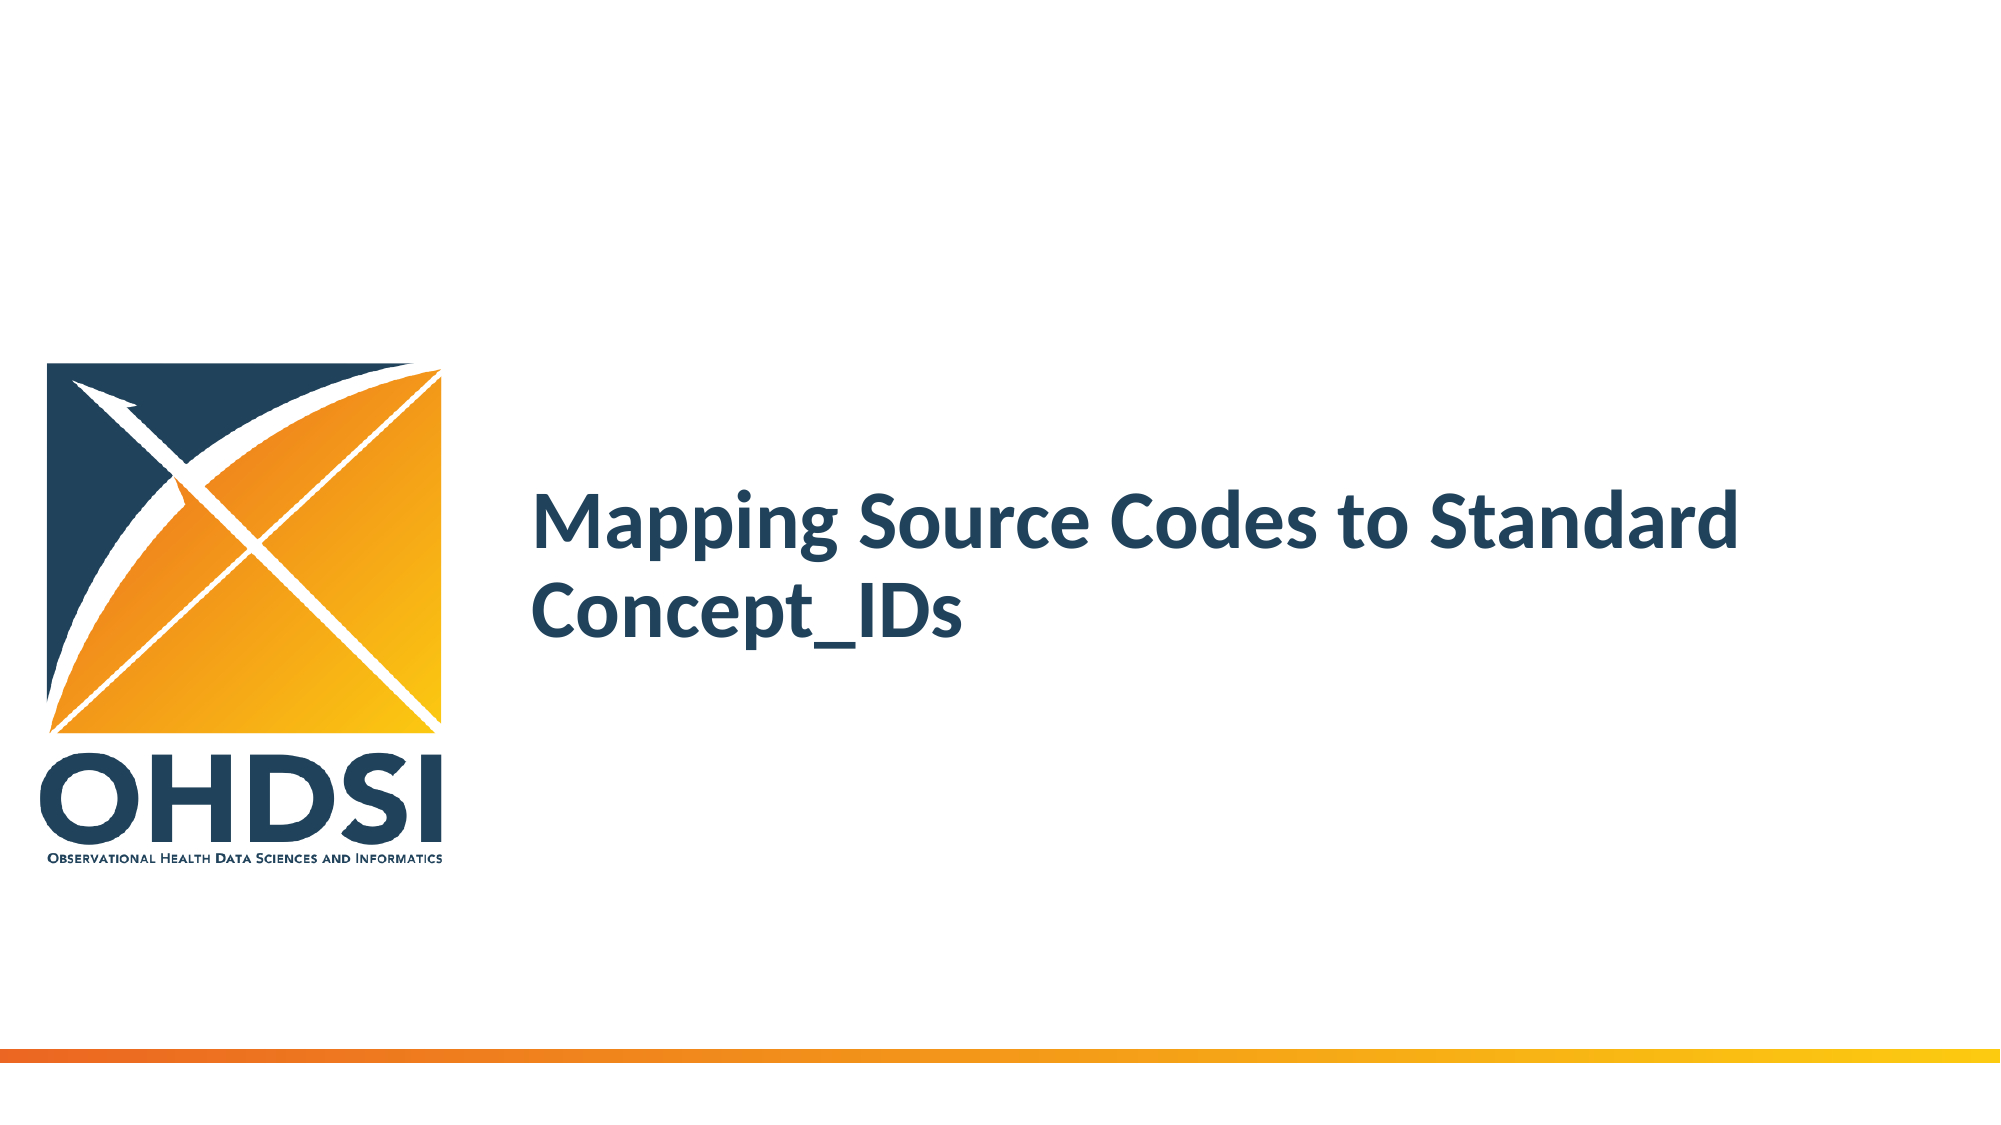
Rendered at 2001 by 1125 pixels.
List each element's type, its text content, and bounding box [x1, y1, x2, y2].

title Mapping Source Codes to Standard Concept_IDs [516, 468, 1850, 657]
picture [0, 320, 494, 905]
